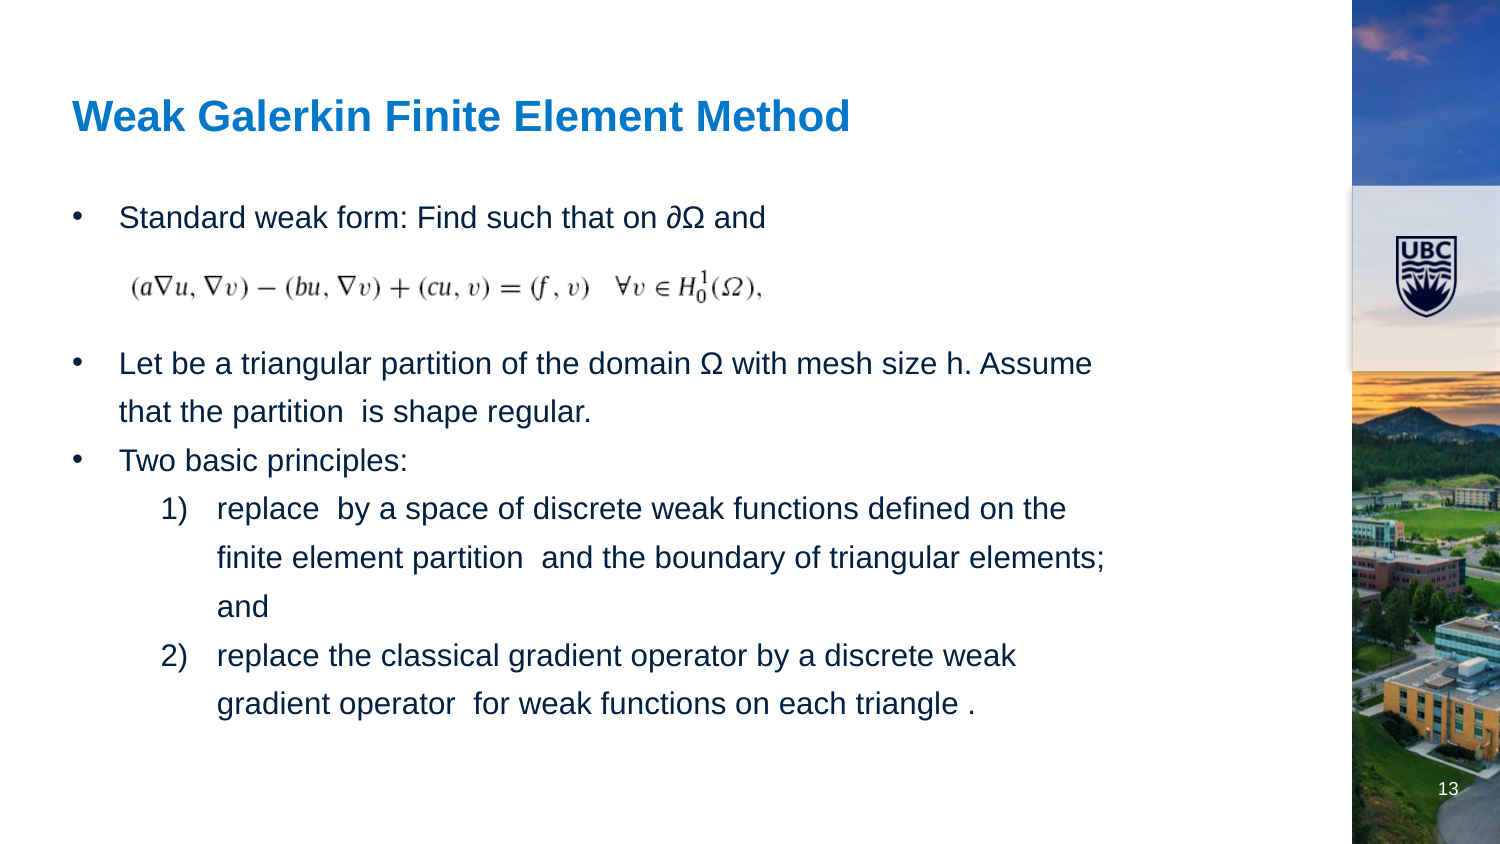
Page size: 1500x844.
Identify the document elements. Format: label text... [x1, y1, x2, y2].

title Weak Galerkin Finite Element Method [71, 67, 1329, 170]
picture [1352, 372, 1500, 844]
picture [102, 244, 824, 324]
picture [1396, 236, 1457, 318]
picture [1352, 0, 1500, 185]
